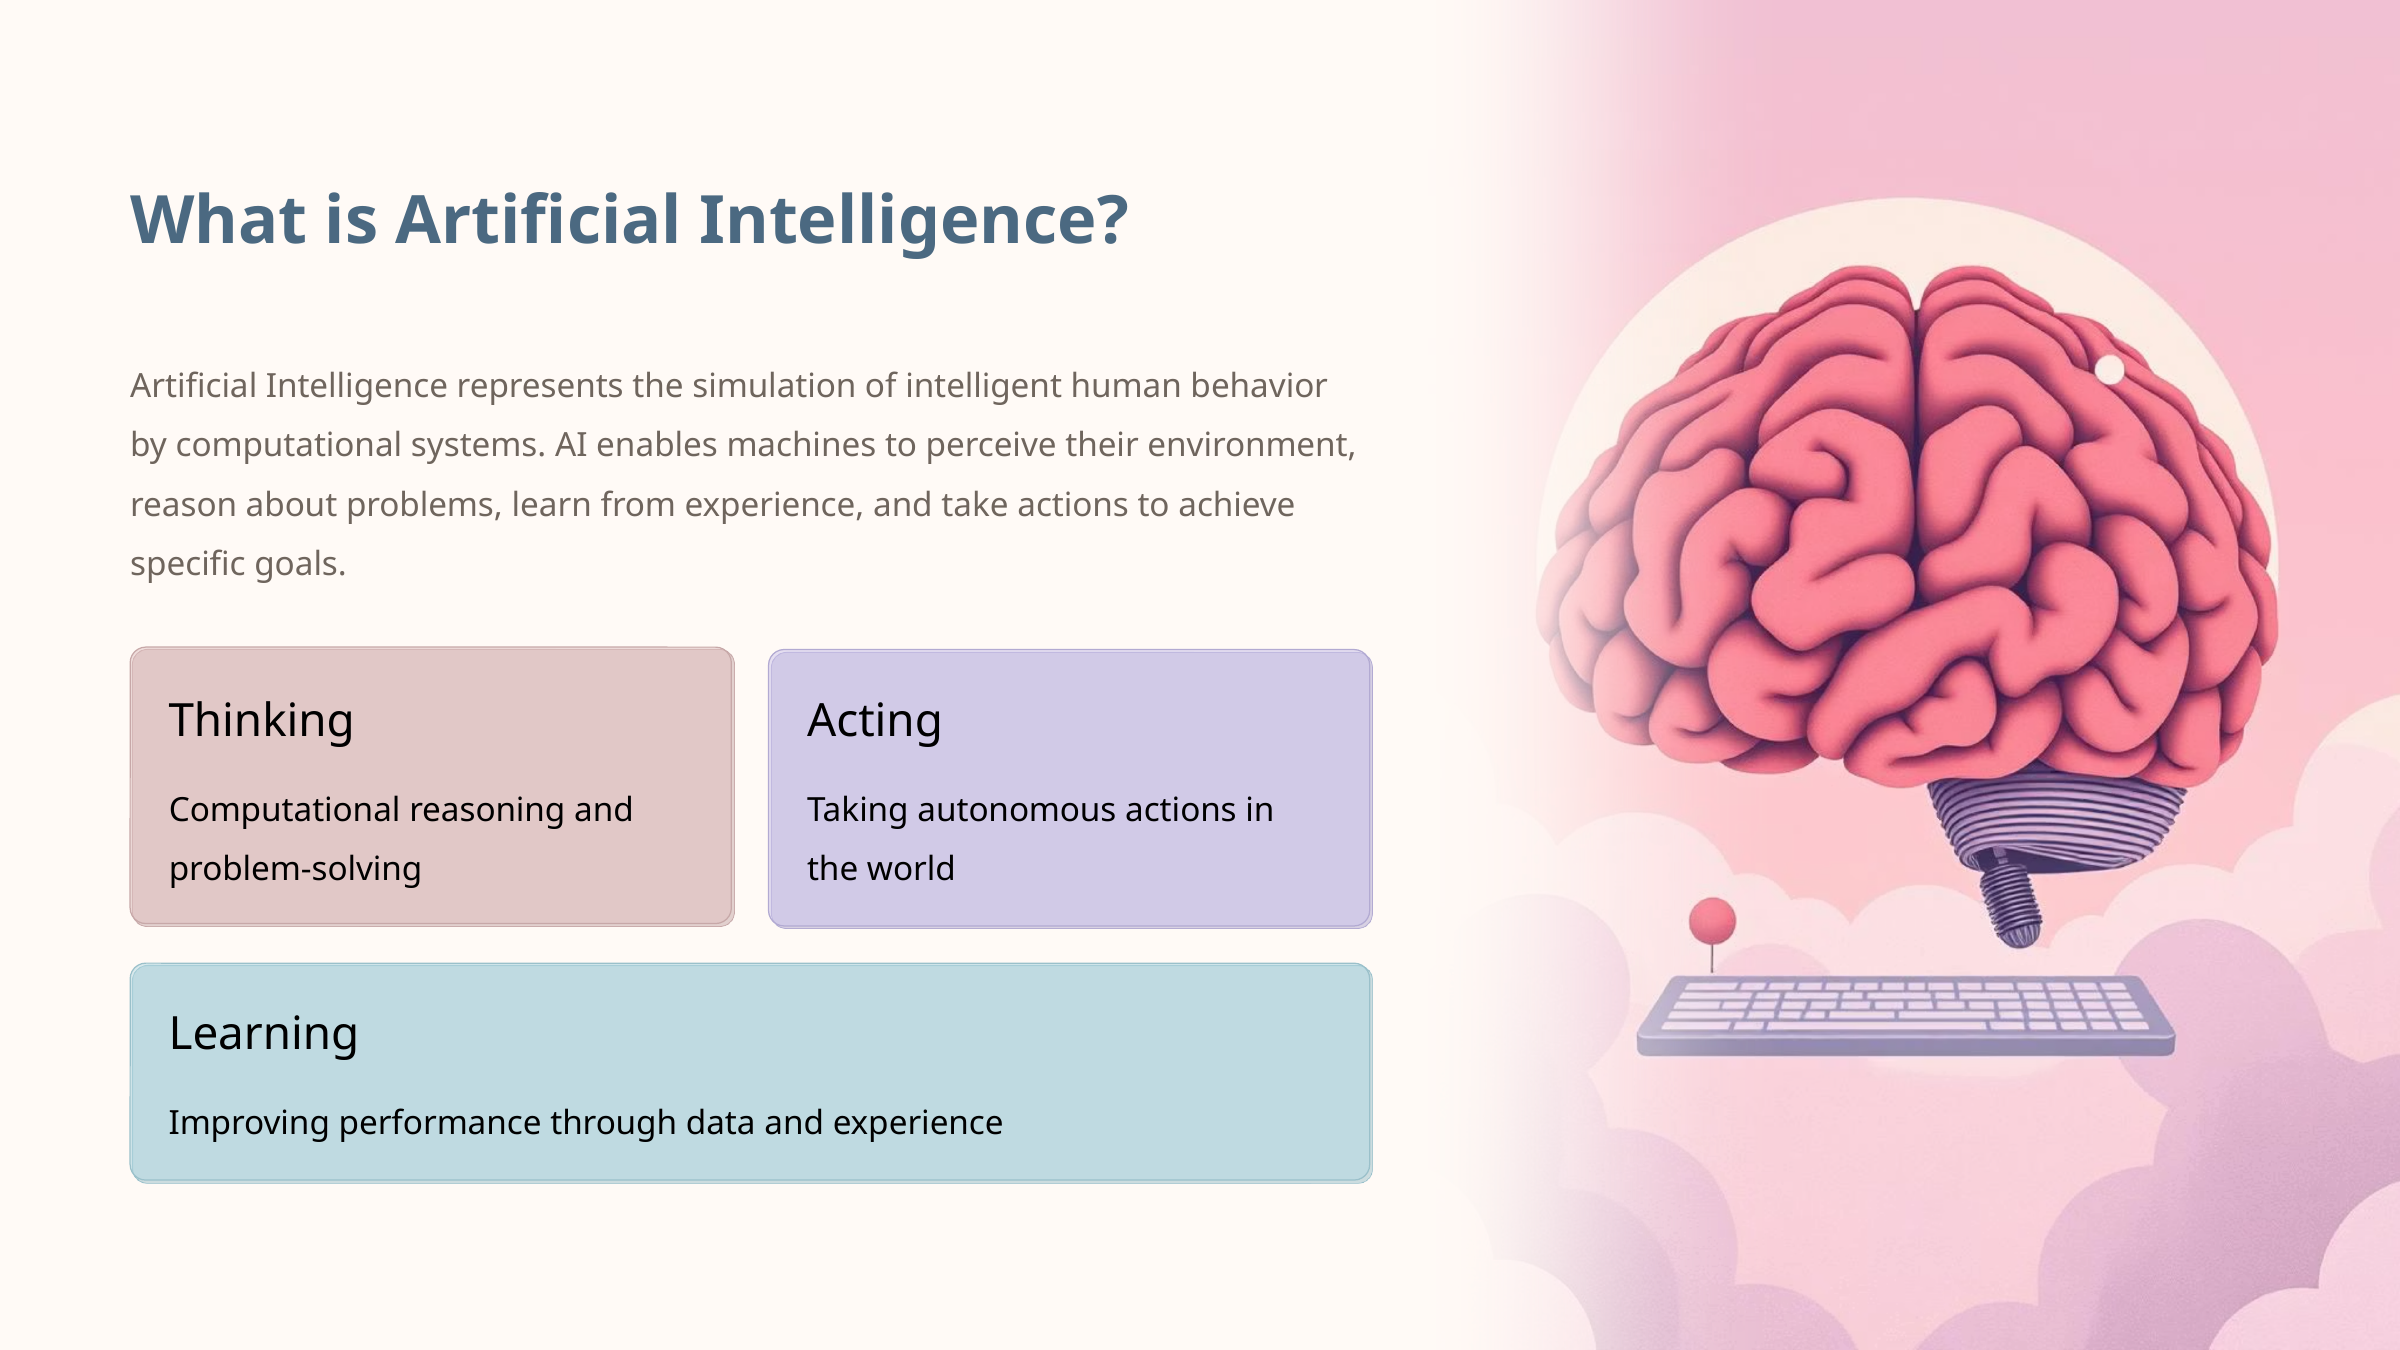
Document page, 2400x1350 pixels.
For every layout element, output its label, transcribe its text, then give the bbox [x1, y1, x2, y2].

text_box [130, 647, 1370, 1180]
text_box What is Artificial Intelligence? [130, 141, 1370, 291]
picture [1409, 0, 2400, 1350]
text_box Artificial Intelligence represents the simulation of intelligent human behavior by computational systems. AI enables machines to perceive their environment, reason about problems, learn from experience, and take actions to achieve specific goals. [130, 344, 1370, 583]
